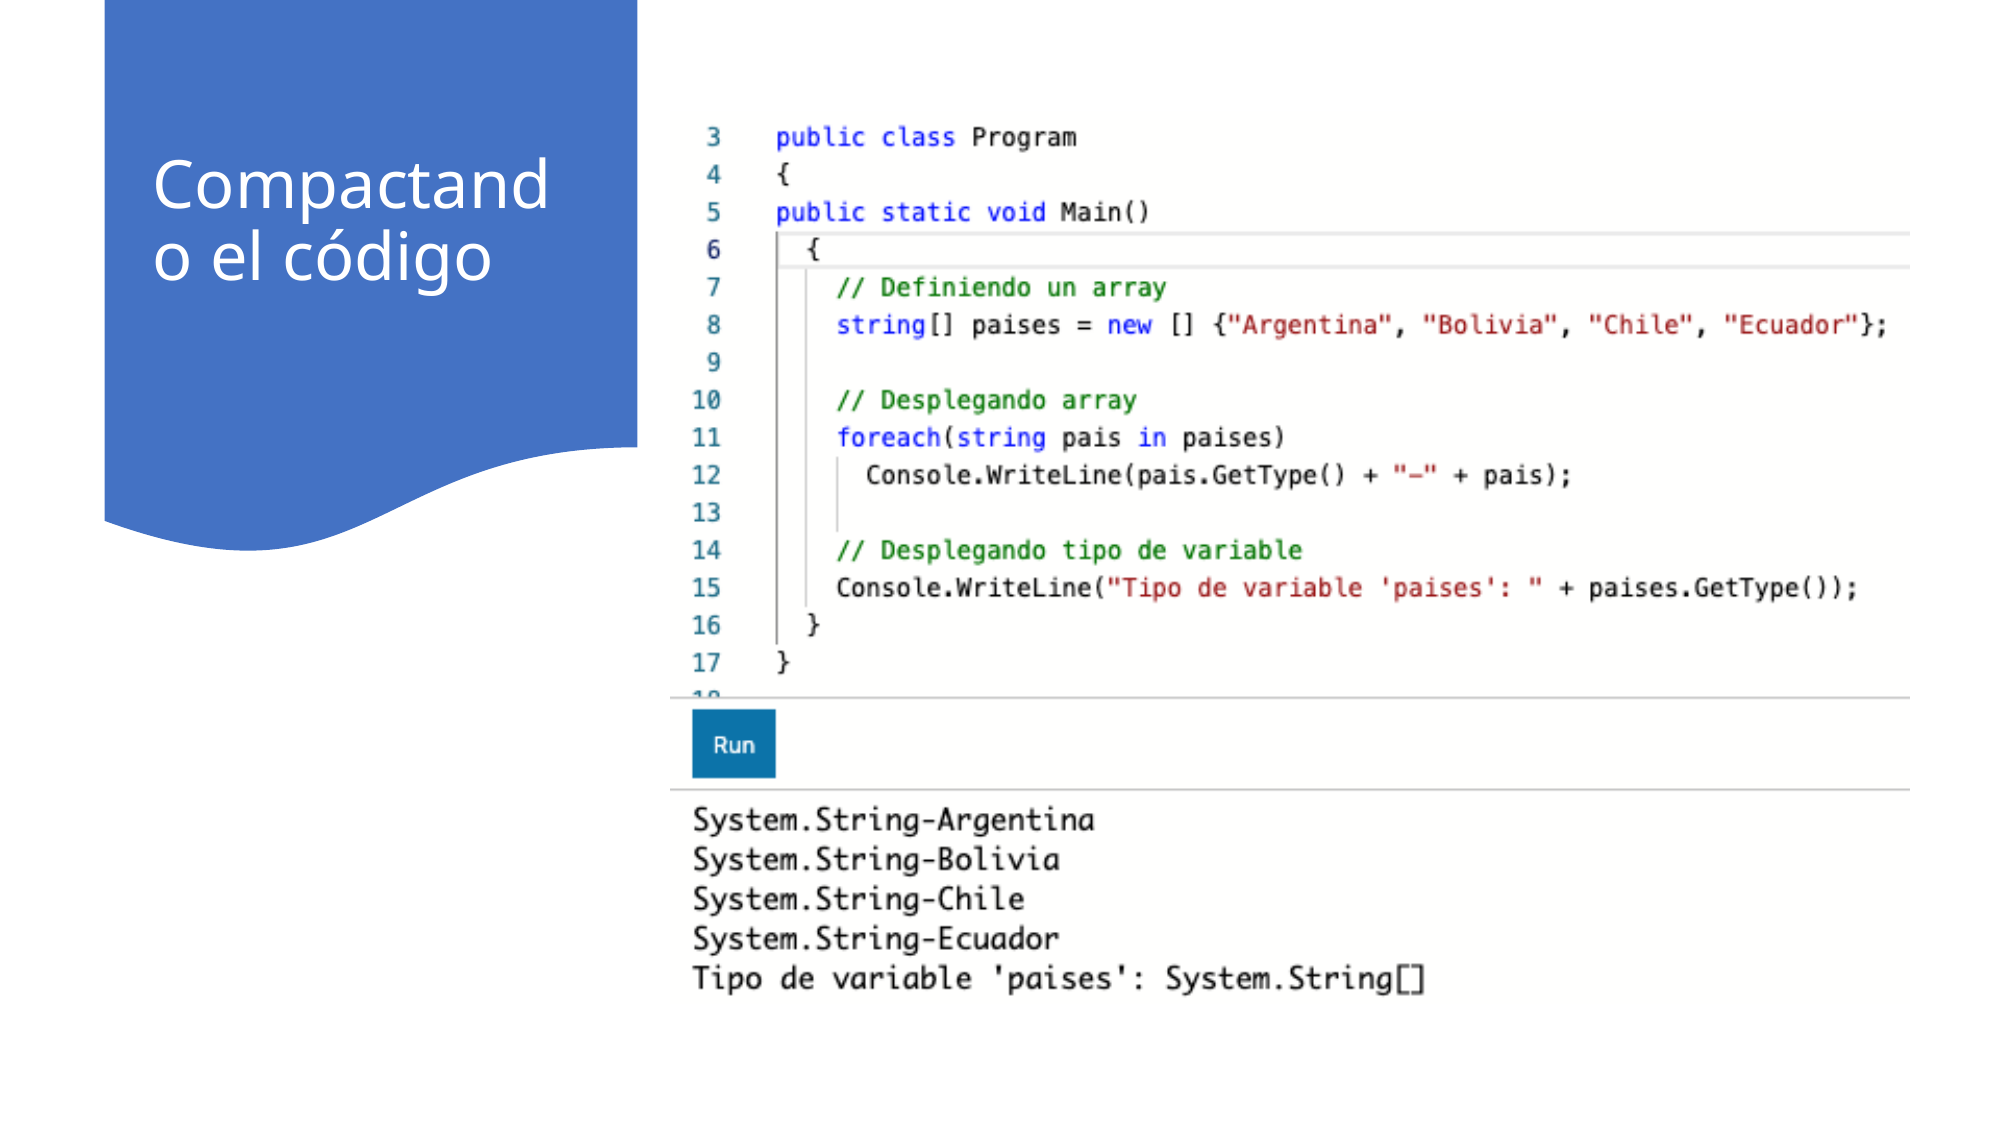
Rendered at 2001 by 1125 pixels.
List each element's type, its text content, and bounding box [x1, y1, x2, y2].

picture [670, 111, 1910, 1004]
text_box [103, 0, 639, 552]
title Compactando el código [137, 28, 604, 417]
